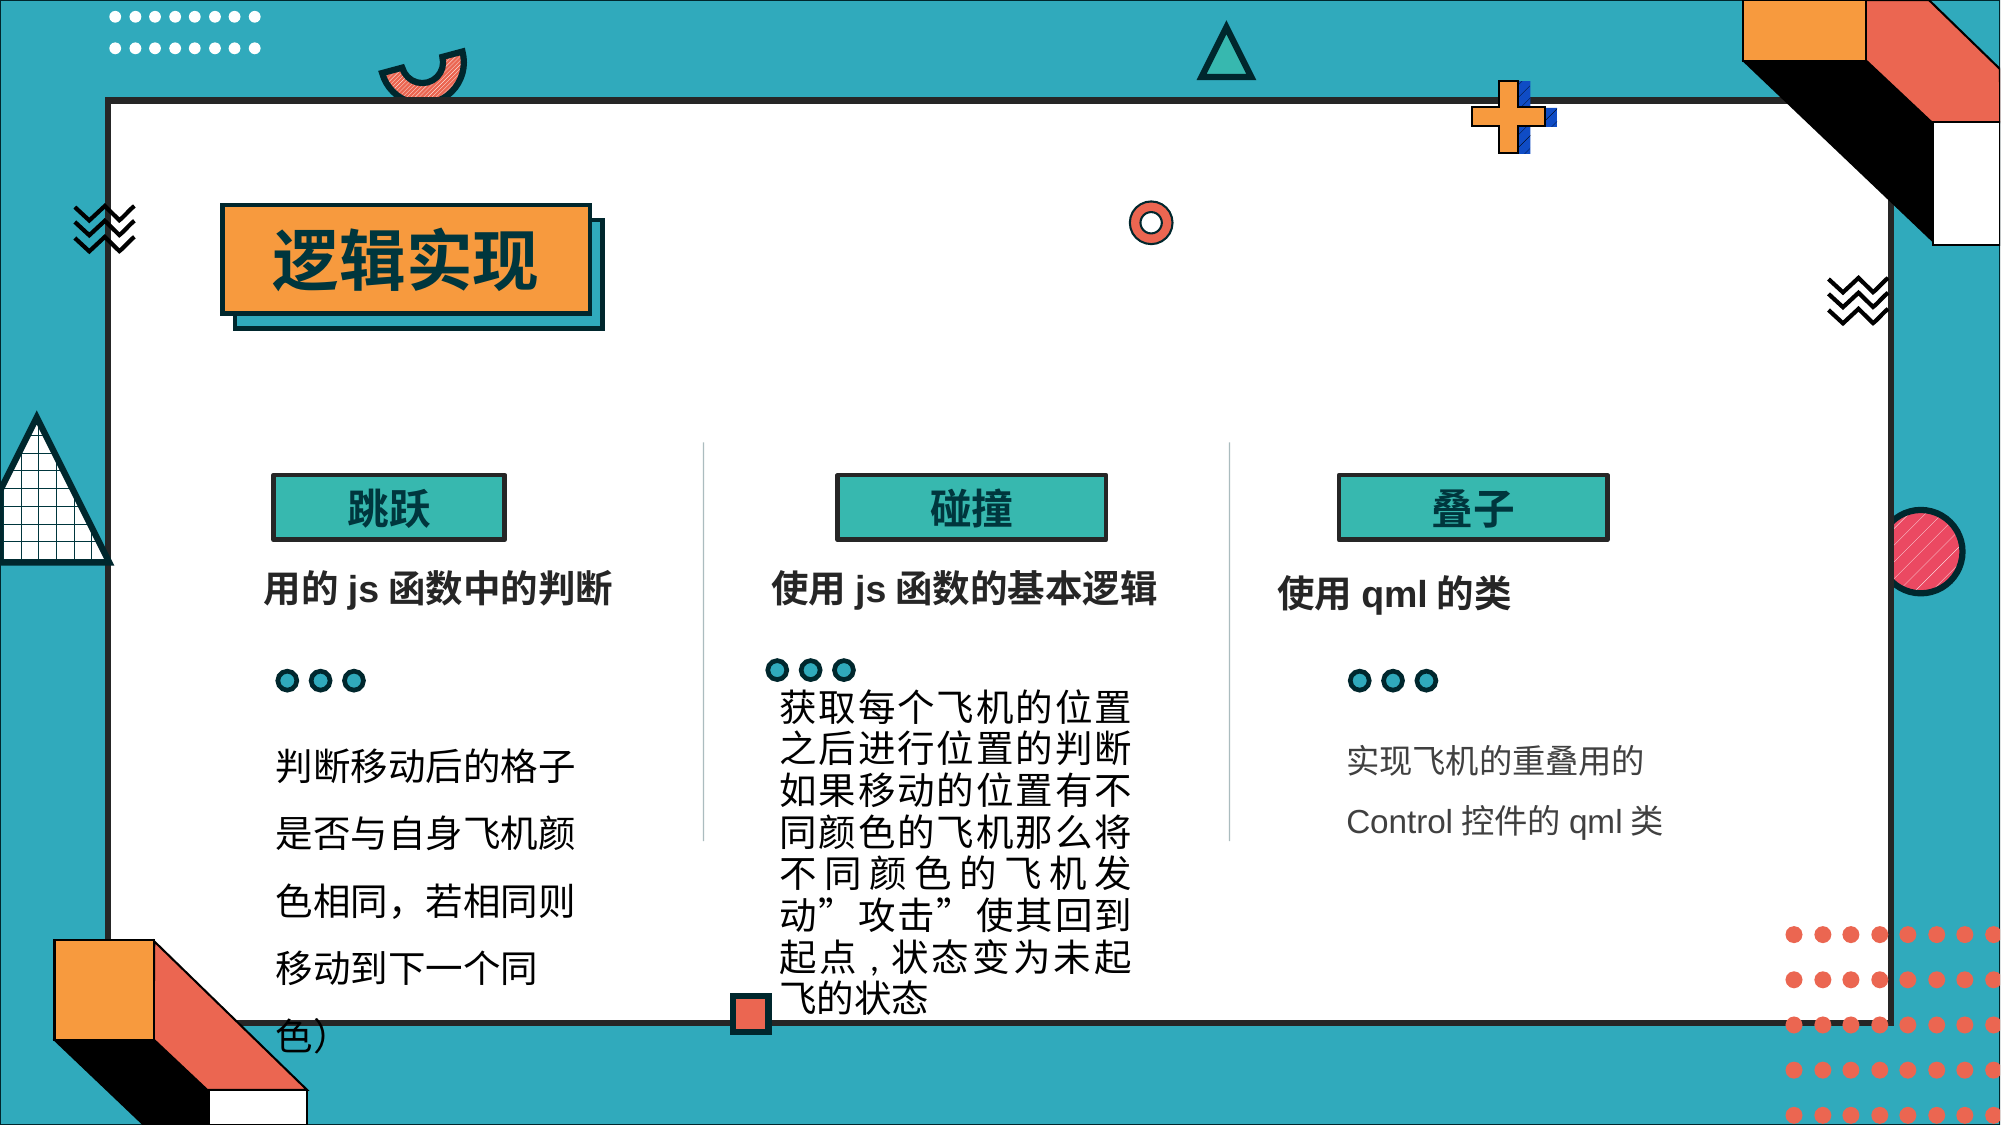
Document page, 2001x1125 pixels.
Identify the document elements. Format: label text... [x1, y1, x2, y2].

text_box 使用js函数的基本逻辑 [756, 557, 1173, 618]
text_box [310, 670, 332, 692]
text_box [1349, 670, 1371, 692]
text_box 使用qml的类 [1262, 562, 1527, 623]
text_box 判断移动后的格子是否与自身飞机颜色相同，若相同则移动到下一个同色） [261, 713, 625, 1066]
text_box 实现飞机的重叠用的Control控件的qml类 [1331, 713, 1704, 848]
text_box 叠子 [1339, 475, 1608, 540]
text_box 逻辑实现 [257, 211, 555, 306]
text_box [343, 670, 365, 692]
text_box 用的js函数中的判断 [249, 557, 628, 618]
text_box [1382, 670, 1404, 692]
text_box 碰撞 [837, 475, 1107, 540]
text_box 获取每个飞机的位置之后进行位置的判断如果移动的位置有不同颜色的飞机那么将不同颜色的飞机发动”攻击”使其回到起点,状态变为未起飞的状态 [764, 679, 1148, 1028]
text_box [833, 659, 855, 681]
text_box [800, 659, 822, 681]
text_box [766, 659, 788, 681]
text_box 跳跃 [273, 475, 505, 540]
text_box [276, 670, 298, 692]
text_box [1415, 670, 1437, 692]
